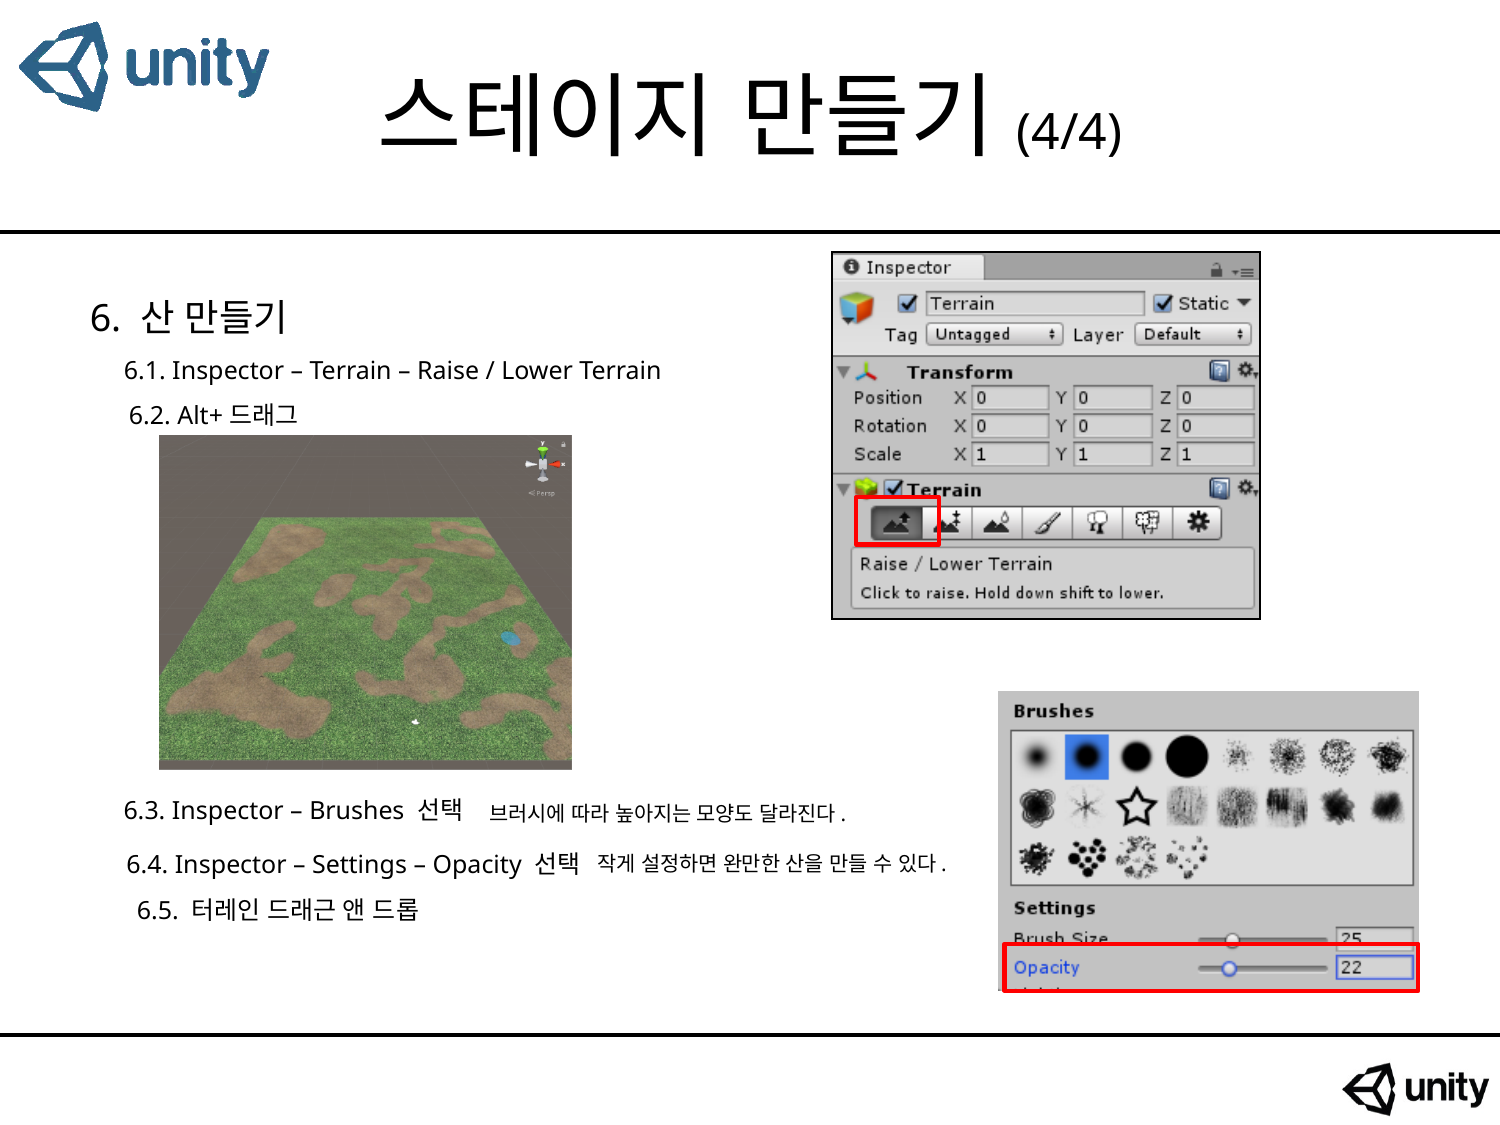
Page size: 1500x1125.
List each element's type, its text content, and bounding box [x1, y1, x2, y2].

picture [159, 434, 572, 770]
text_box 6.4. Inspector – Settings – Opacity 선택 [111, 841, 596, 886]
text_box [997, 690, 1419, 992]
text_box 6.5. 터레인 드래근 앤 드롭 [122, 887, 435, 933]
title 스테이지 만들기(4/4) [75, 19, 1425, 207]
text_box 6. 산 만들기 [74, 286, 304, 346]
text_box 작게 설정하면 완만한 산을 만들 수 있다. [582, 843, 992, 884]
text_box 6.2. Alt+드래그 [114, 392, 314, 437]
text_box 6.3. Inspector – Brushes 선택 [108, 786, 479, 832]
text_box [832, 252, 1260, 619]
text_box 브러시에 따라 높아지는 모양도 달라진다. [474, 792, 892, 833]
text_box 6.1. Inspector – Terrain – Raise / Lower Terrain [109, 346, 678, 392]
picture [8, 14, 290, 125]
picture [1336, 1058, 1500, 1123]
